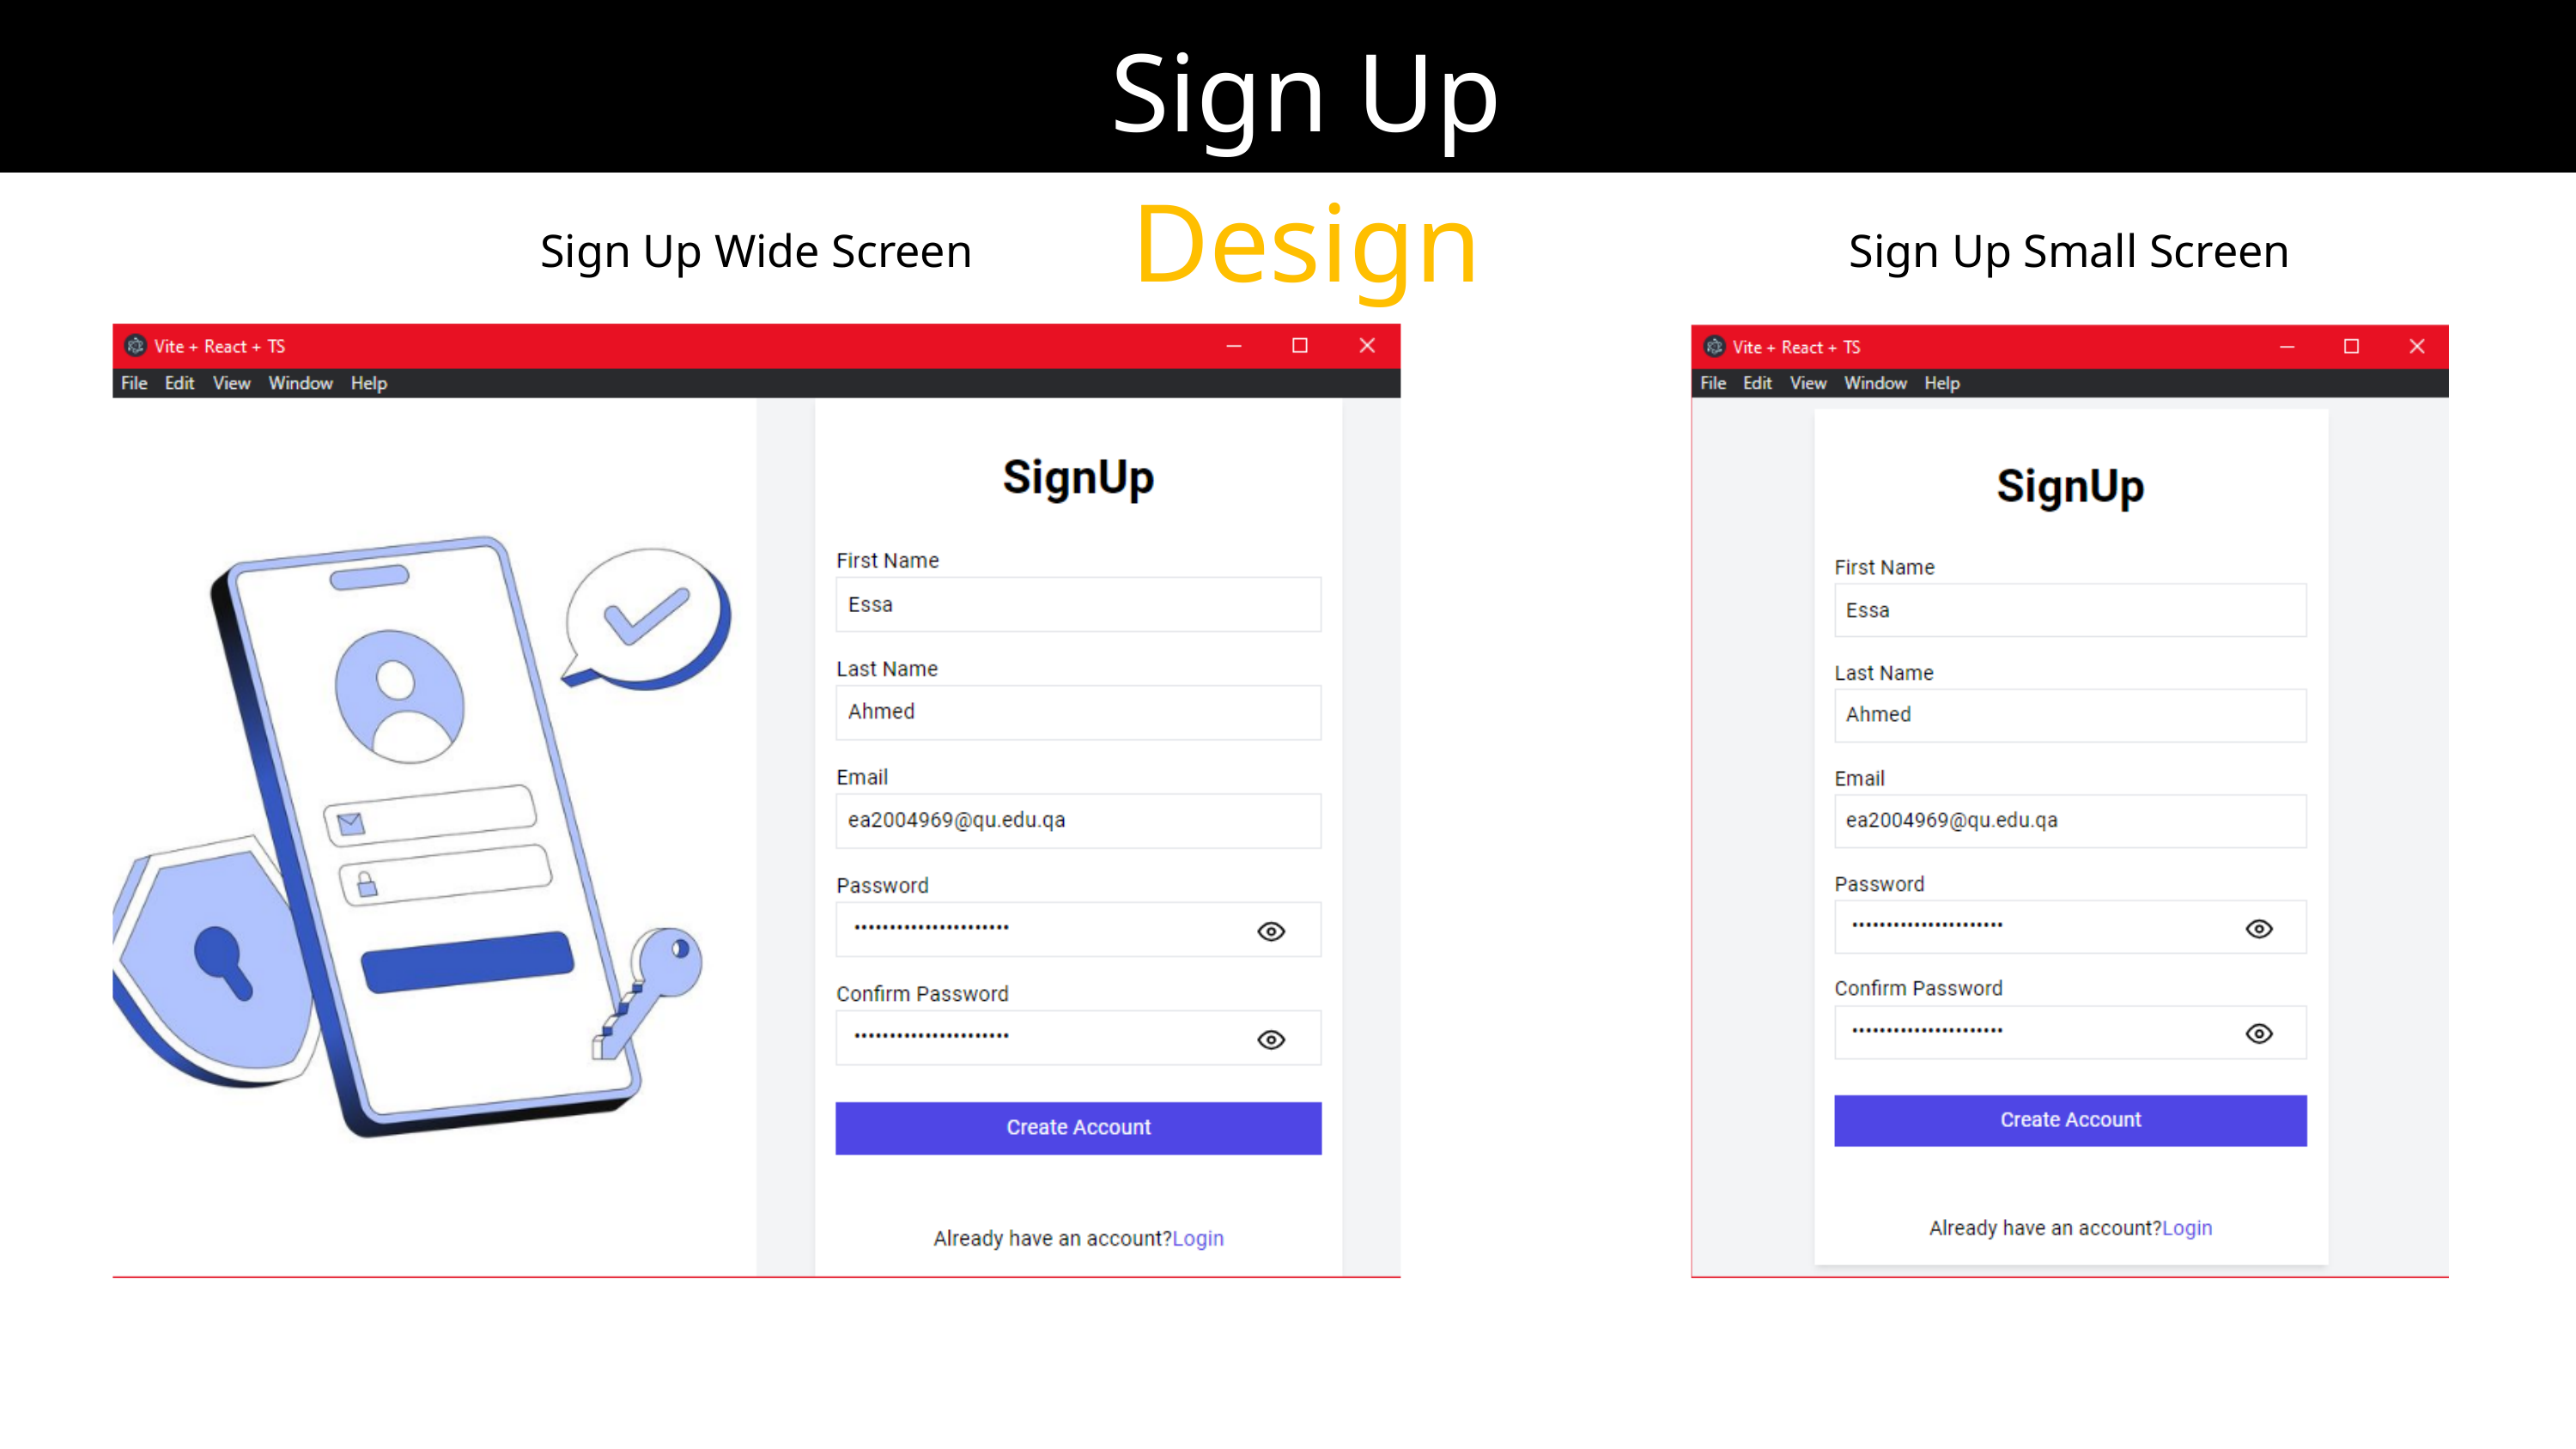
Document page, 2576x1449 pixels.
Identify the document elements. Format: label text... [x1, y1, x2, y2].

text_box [0, 0, 2576, 173]
text_box [1691, 324, 2449, 1278]
text_box Sign Up Design [921, 182, 1692, 304]
text_box [112, 324, 1401, 1278]
text_box Sign Up Small Screen [1828, 213, 2312, 276]
text_box Sign Up Wide Screen [508, 213, 1005, 276]
